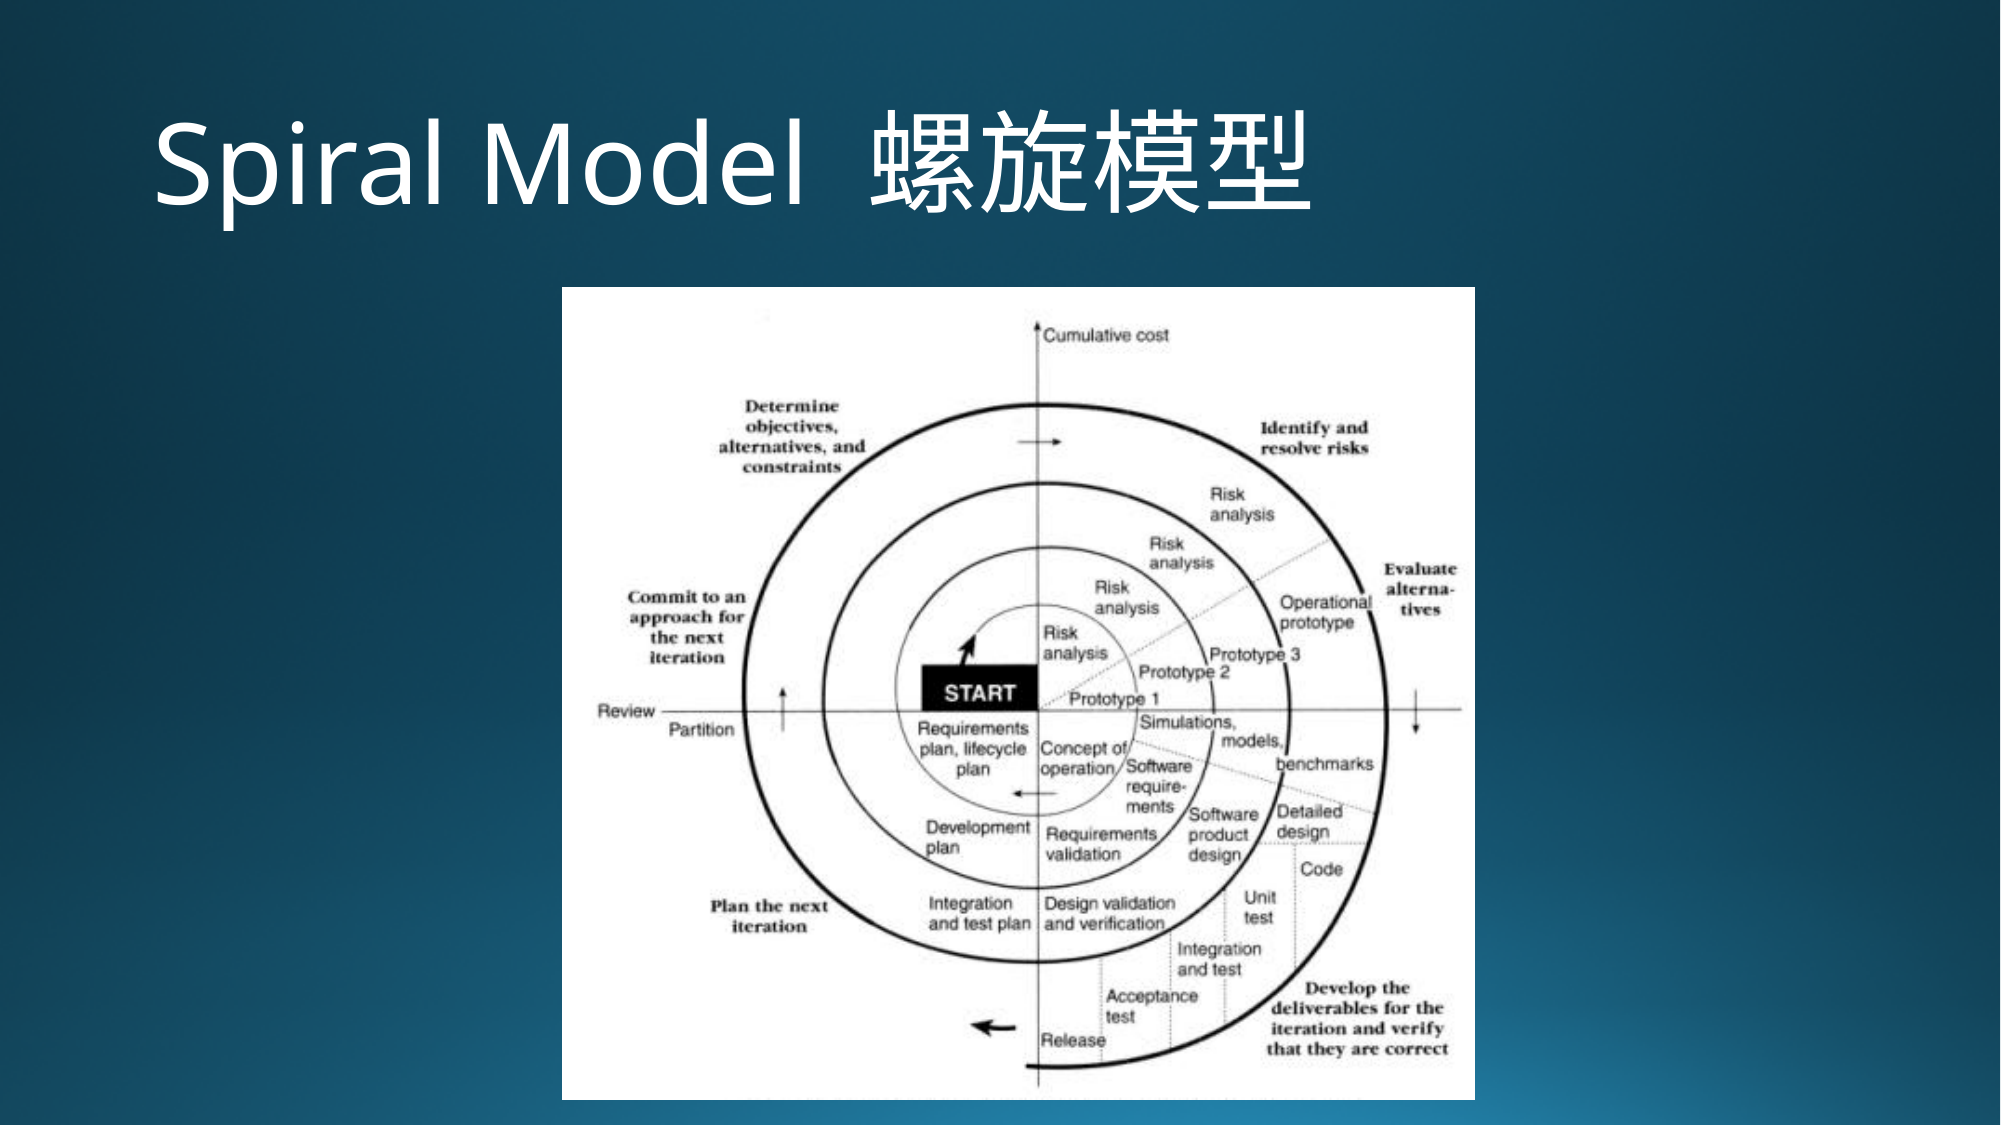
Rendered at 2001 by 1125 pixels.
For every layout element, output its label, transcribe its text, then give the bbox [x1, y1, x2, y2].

picture [0, 0, 2001, 1125]
title Spiral Model 螺旋模型 [137, 59, 1863, 278]
